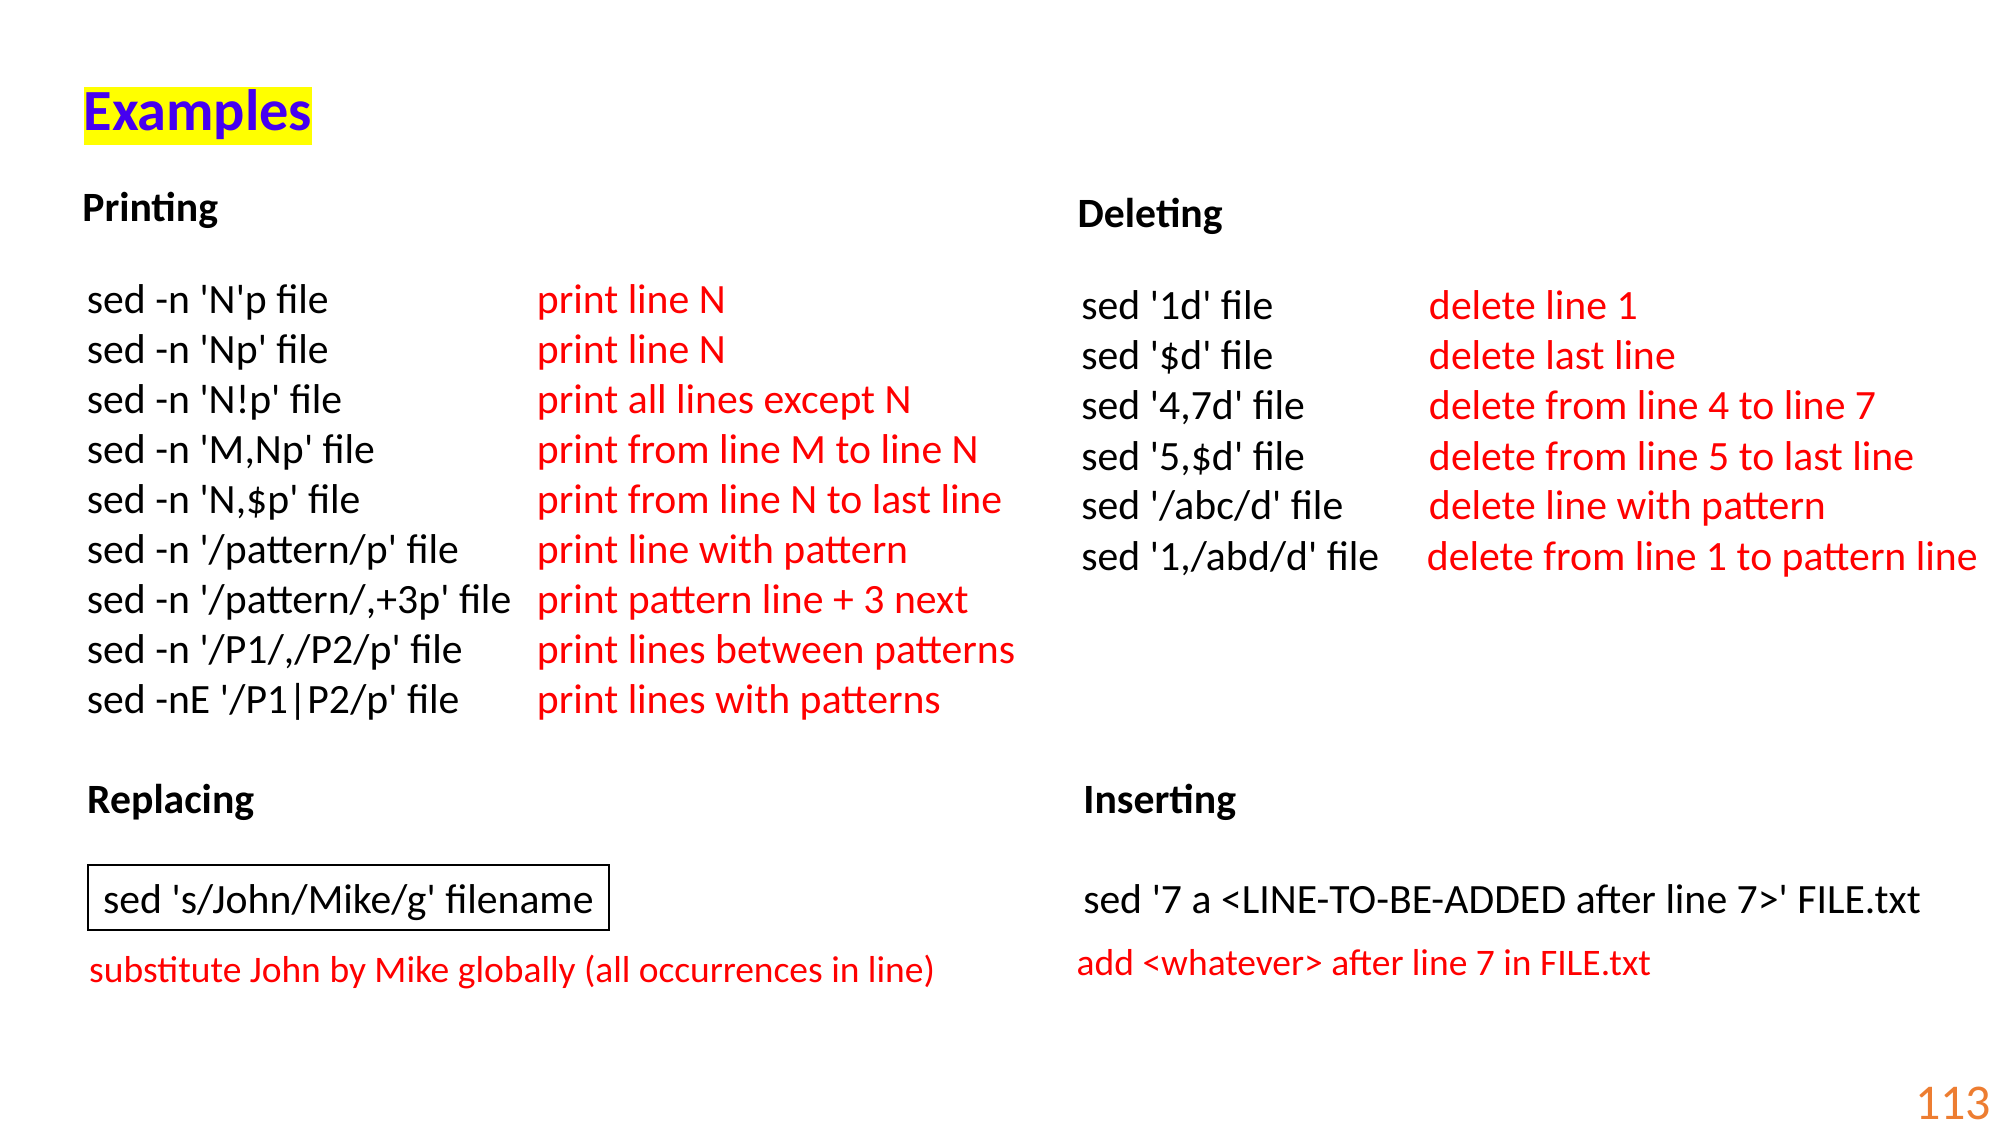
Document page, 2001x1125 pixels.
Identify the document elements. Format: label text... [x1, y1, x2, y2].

text_box sed 's/John/Mike/g' filename [87, 864, 610, 931]
text_box sed '1d' file delete line 1 sed '$d' file delete last line sed '4,7d' file delete from line 4 to line 7 sed '5,$d' file delete from line 5 to last line sed '/abc/d' file delete line with pattern sed '1,/abd/d' file delete from line 1 to pattern line [1066, 270, 1993, 586]
text_box Printing [67, 172, 234, 238]
text_box Inserting sed '7 a <LINE-TO-BE-ADDED after line 7>' FILE.txt [1068, 764, 1947, 929]
text_box add <whatever> after line 7 in FILE.txt [1061, 930, 1880, 991]
text_box Replacing [72, 764, 1068, 829]
text_box Examples [68, 65, 328, 150]
text_box Deleting [1062, 178, 1238, 244]
text_box substitute John by Mike globally (all occurrences in line) [74, 938, 1075, 998]
text_box sed -n 'N'p file print line N sed -n 'Np' file print line N sed -n 'N!p' file print all lines except N sed -n 'M,Np' file print from line M to line N sed -n 'N,$p' file print from line N to last line sed -n '/pattern/p' file print line with pattern sed -n '/pattern/,+3p' file print pattern line + 3 next sed -n '/P1/,/P2/p' file print lines between patterns sed -nE '/P1|P2/p' file print lines with patterns [72, 264, 1040, 730]
slide_number 113 [1556, 1069, 2000, 1125]
